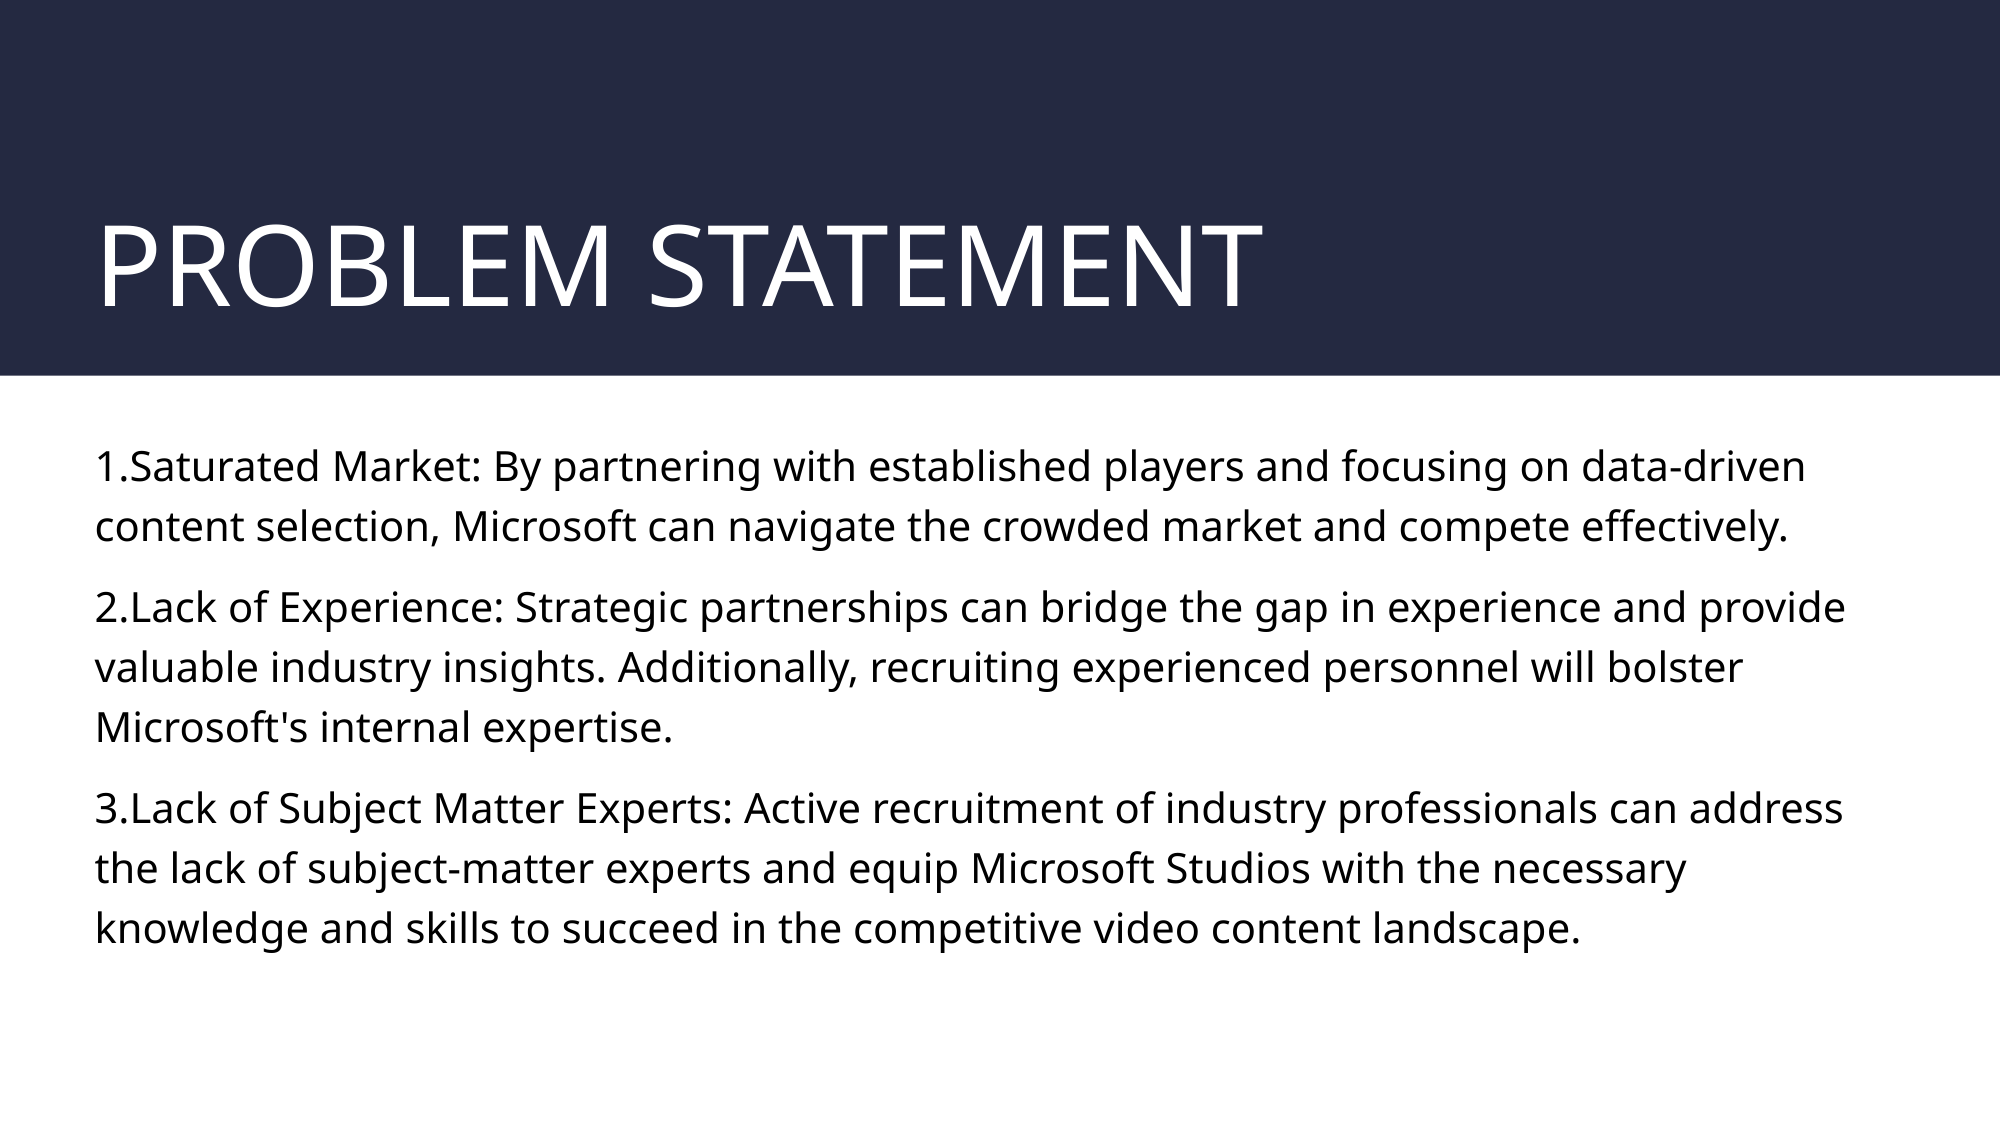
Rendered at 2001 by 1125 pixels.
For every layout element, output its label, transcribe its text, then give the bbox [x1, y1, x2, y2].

list Saturated Market: By partnering with established players and focusing on data-driven content selection, Microsoft can navigate the crowded market and compete effectively. Lack of Experience: Strategic partnerships can bridge the gap in experience and provide valuable industry insights. Additionally, recruiting experienced personnel will bolster Microsoft's internal expertise. Lack of Subject Matter Experts: Active recruitment of industry professionals can address the lack of subject-matter experts and equip Microsoft Studios with the necessary knowledge and skills to succeed in the competitive video content landscape. [79, 422, 1863, 1014]
title PROBLEM STATEMENT [79, 59, 1863, 337]
